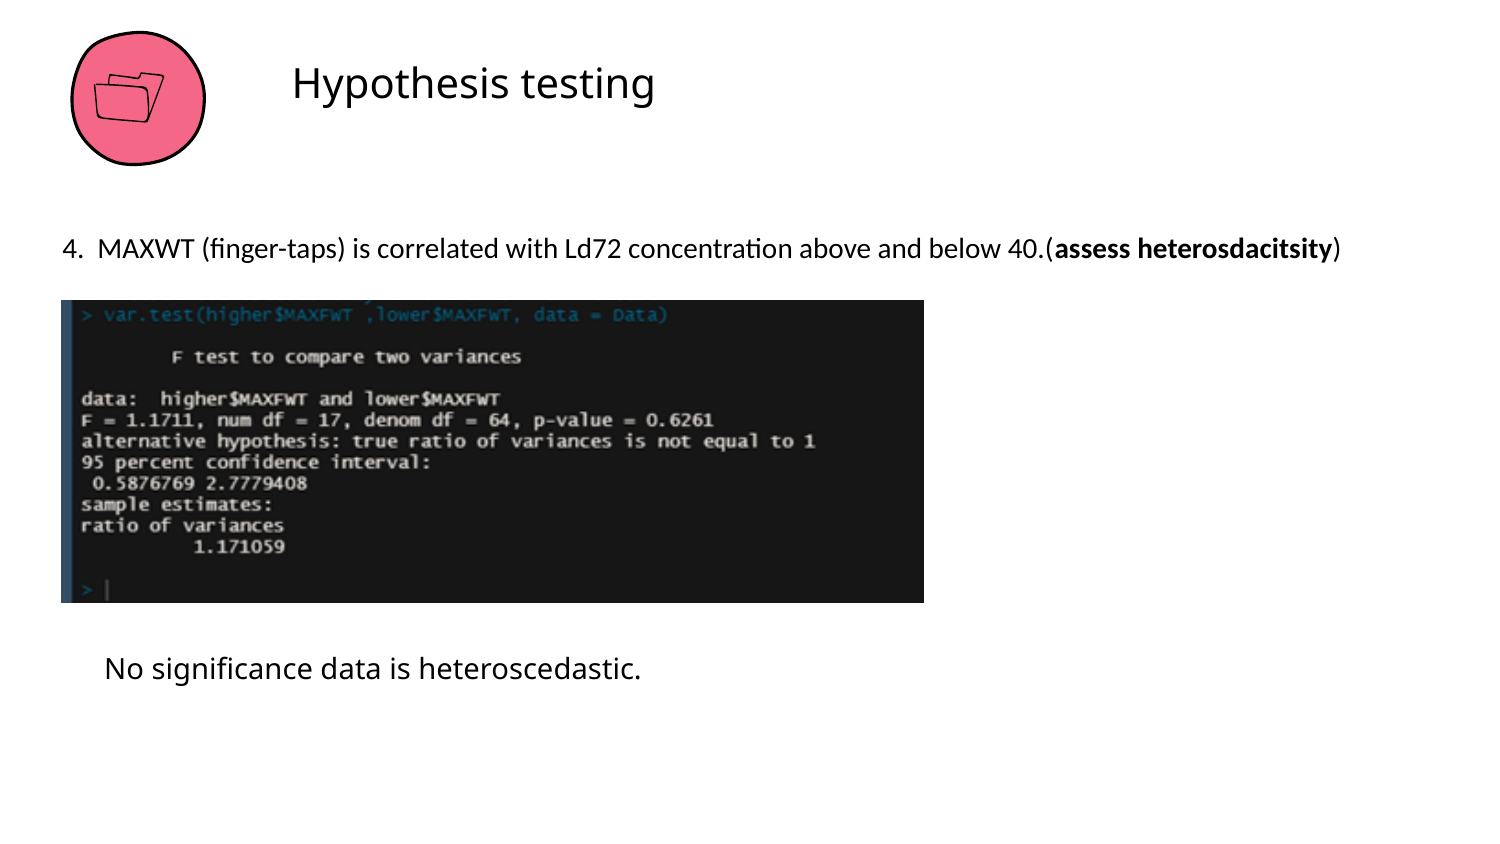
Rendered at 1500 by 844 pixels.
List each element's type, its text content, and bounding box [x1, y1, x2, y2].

text_box 4. MAXWT (finger-taps) is correlated with Ld72 concentration above and below 40.(assess heterosdacitsity) [47, 209, 1446, 345]
text_box [93, 72, 165, 123]
text_box [61, 21, 214, 174]
title Hypothesis testing [276, 41, 844, 136]
text_box No significance data is heteroscedastic. [81, 635, 969, 701]
picture [60, 300, 924, 604]
